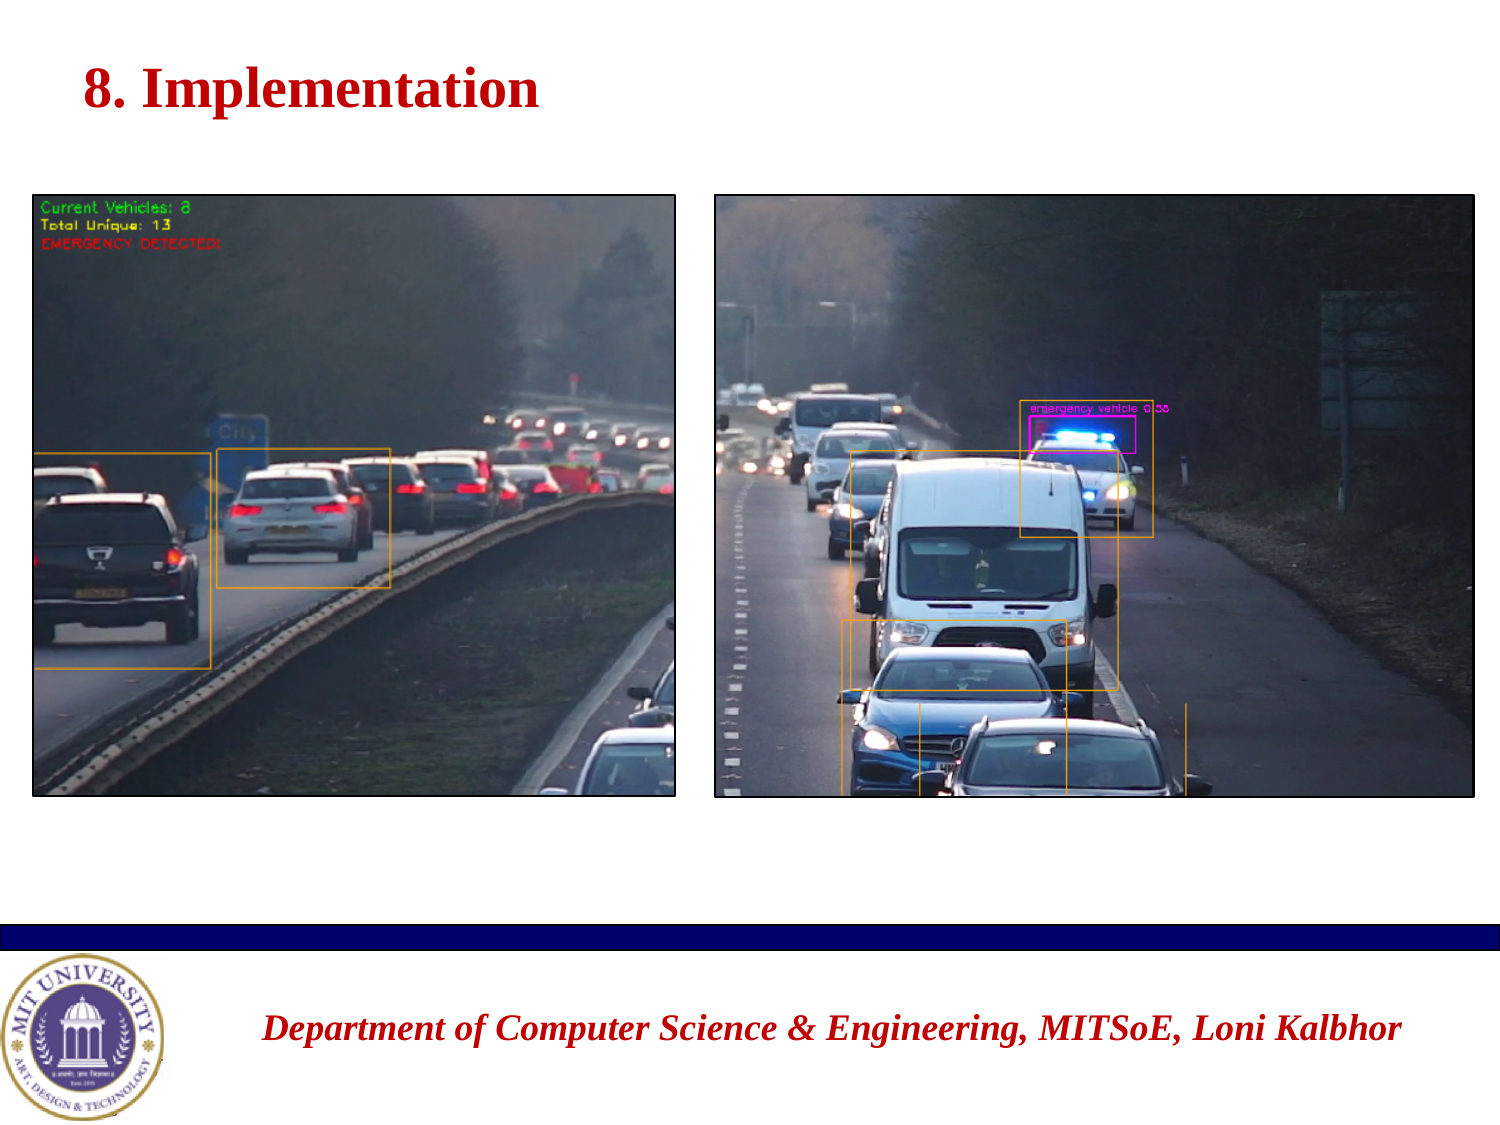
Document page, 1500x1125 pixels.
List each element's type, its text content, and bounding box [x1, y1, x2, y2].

picture [33, 195, 675, 796]
picture [715, 195, 1473, 796]
text_box Department of Computer Science & Engineering, MITSoE, Loni Kalbhor [226, 1001, 1437, 1112]
picture [0, 953, 175, 1125]
text_box 8. Implementation [68, 36, 1383, 132]
